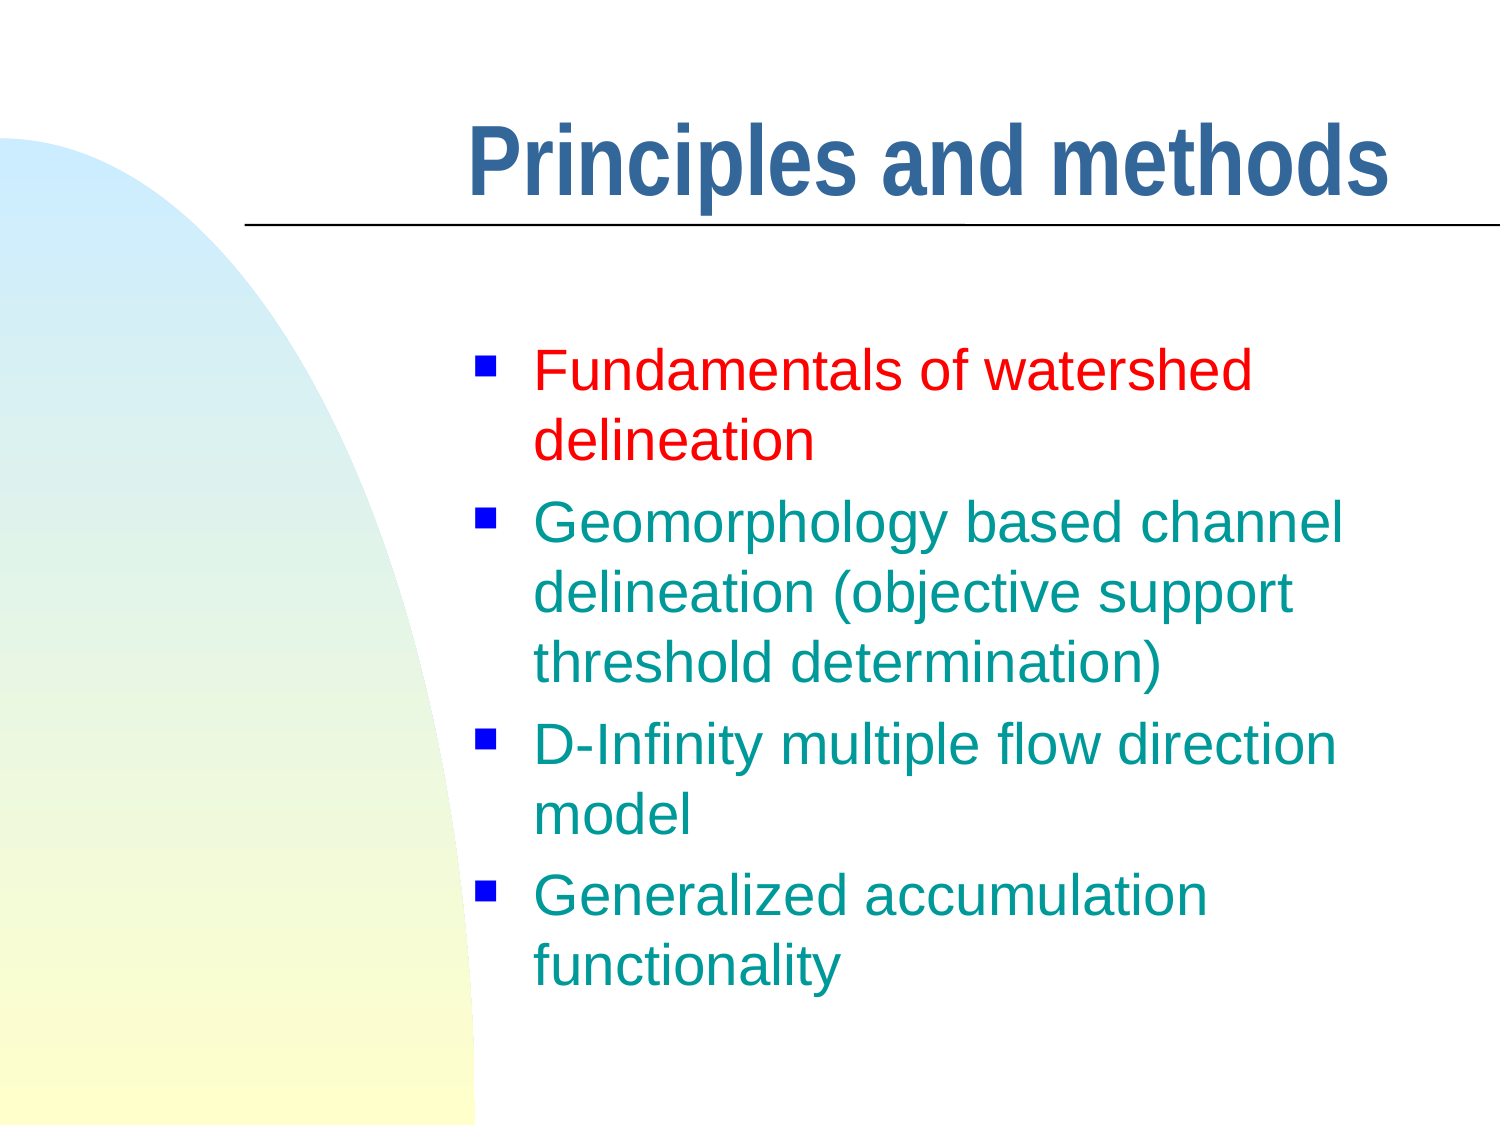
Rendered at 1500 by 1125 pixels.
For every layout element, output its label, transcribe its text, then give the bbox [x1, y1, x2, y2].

list Fundamentals of watershed delineation Geomorphology based channel delineation (objective support threshold determination) D-Infinity multiple flow direction model Generalized accumulation functionality [462, 324, 1463, 1001]
title Principles and methods [452, 76, 1465, 265]
